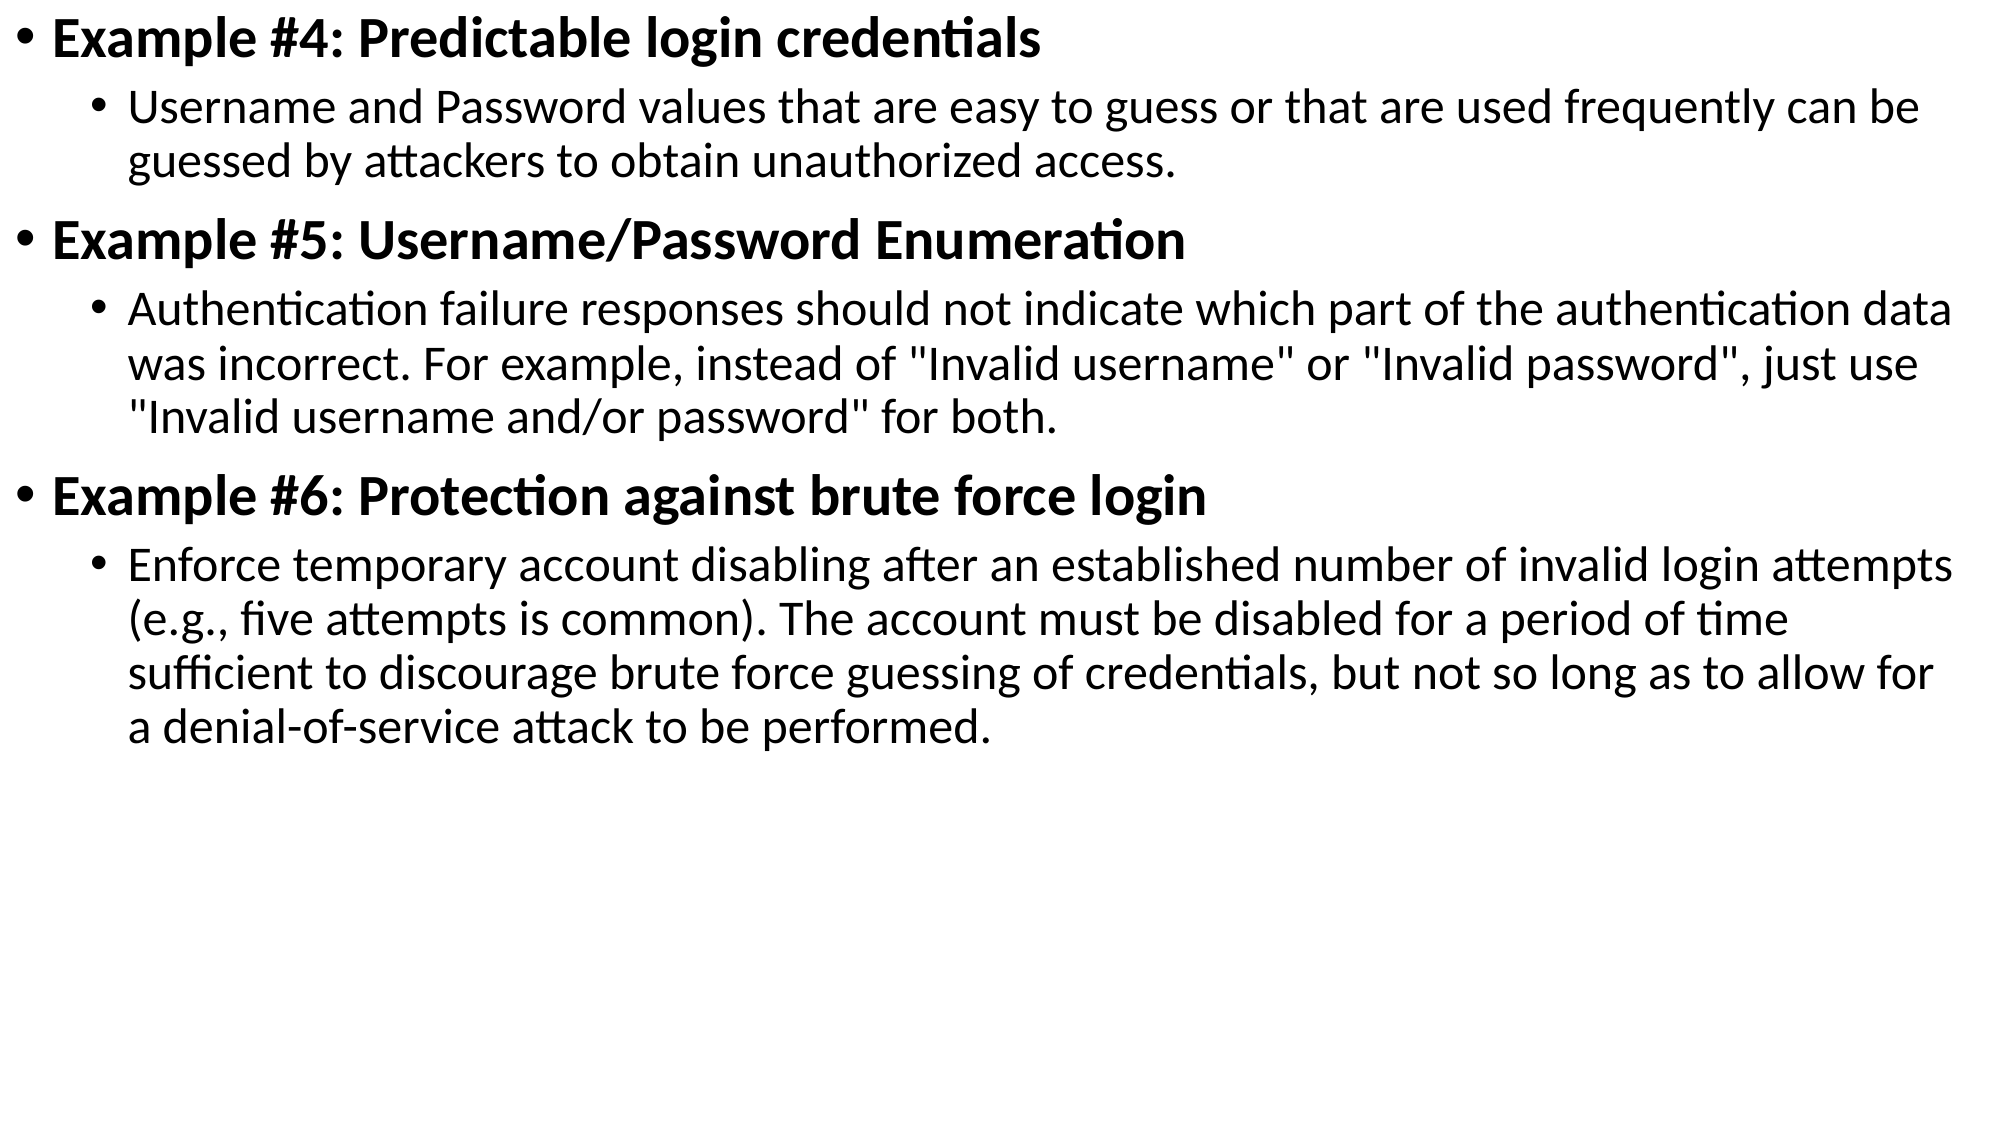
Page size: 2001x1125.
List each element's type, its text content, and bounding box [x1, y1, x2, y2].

list Example #4: Predictable login credentials Username and Password values that are easy to guess or that are used frequently can be guessed by attackers to obtain unauthorized access. Example #5: Username/Password Enumeration Authentication failure responses should not indicate which part of the authentication data was incorrect. For example, instead of "Invalid username" or "Invalid password", just use "Invalid username and/or password" for both. Example #6: Protection against brute force login Enforce temporary account disabling after an established number of invalid login attempts (e.g., five attempts is common). The account must be disabled for a period of time sufficient to discourage brute force guessing of credentials, but not so long as to allow for a denial-of-service attack to be performed. [0, 0, 1983, 1104]
